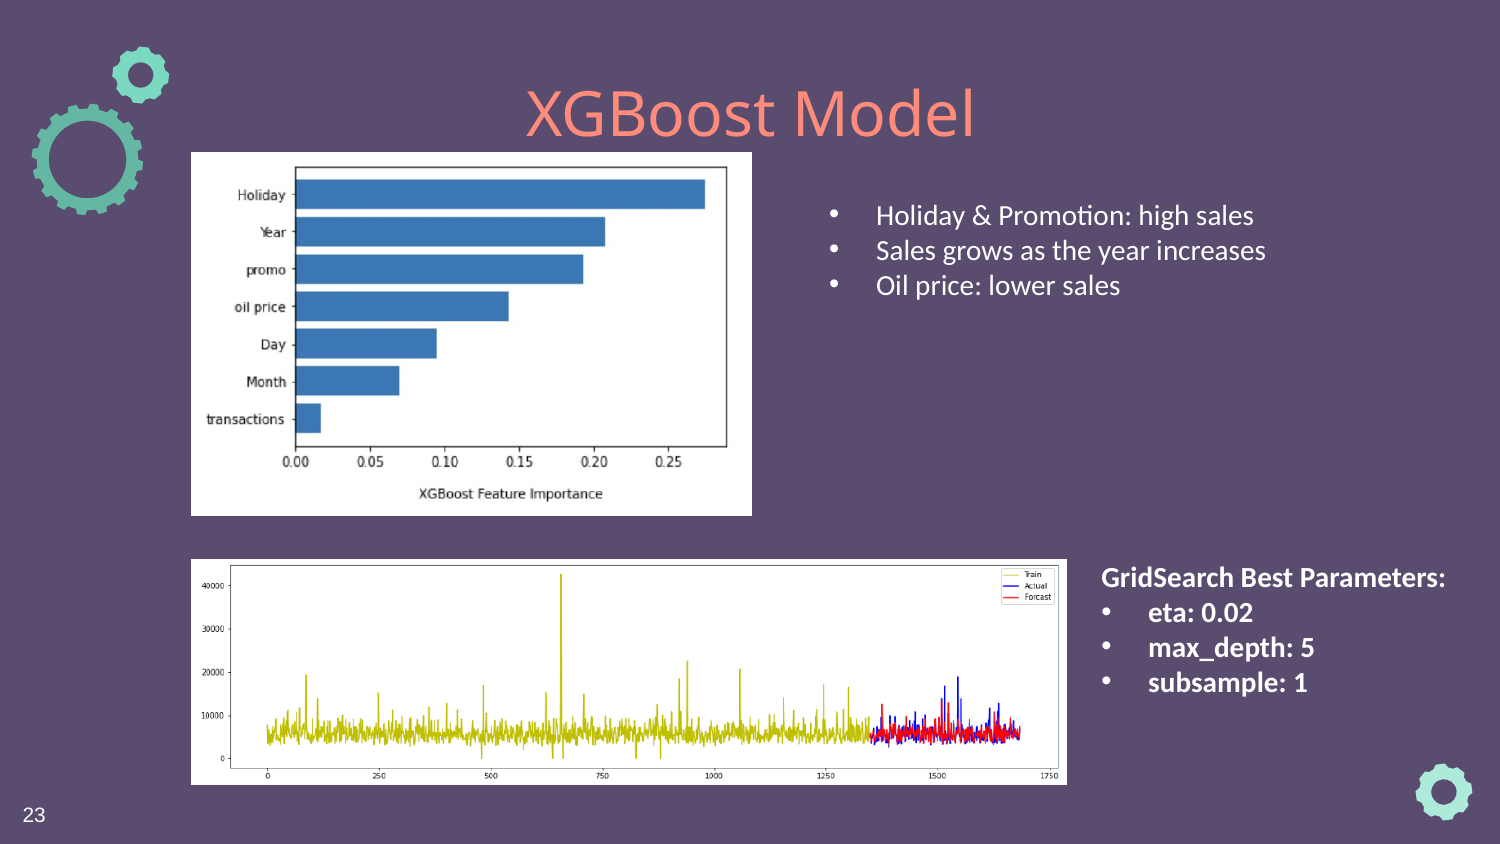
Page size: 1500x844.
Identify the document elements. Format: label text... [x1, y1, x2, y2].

title XGBoost Model [116, 58, 1387, 153]
picture [190, 152, 752, 516]
text_box Holiday & Promotion: high sales Sales grows as the year increases Oil price: lower sales [814, 188, 1354, 309]
text_box 23 [7, 794, 65, 834]
text_box GridSearch Best Parameters: eta: 0.02 max_depth: 5 subsample: 1 [1086, 550, 1462, 706]
picture [190, 559, 1067, 785]
